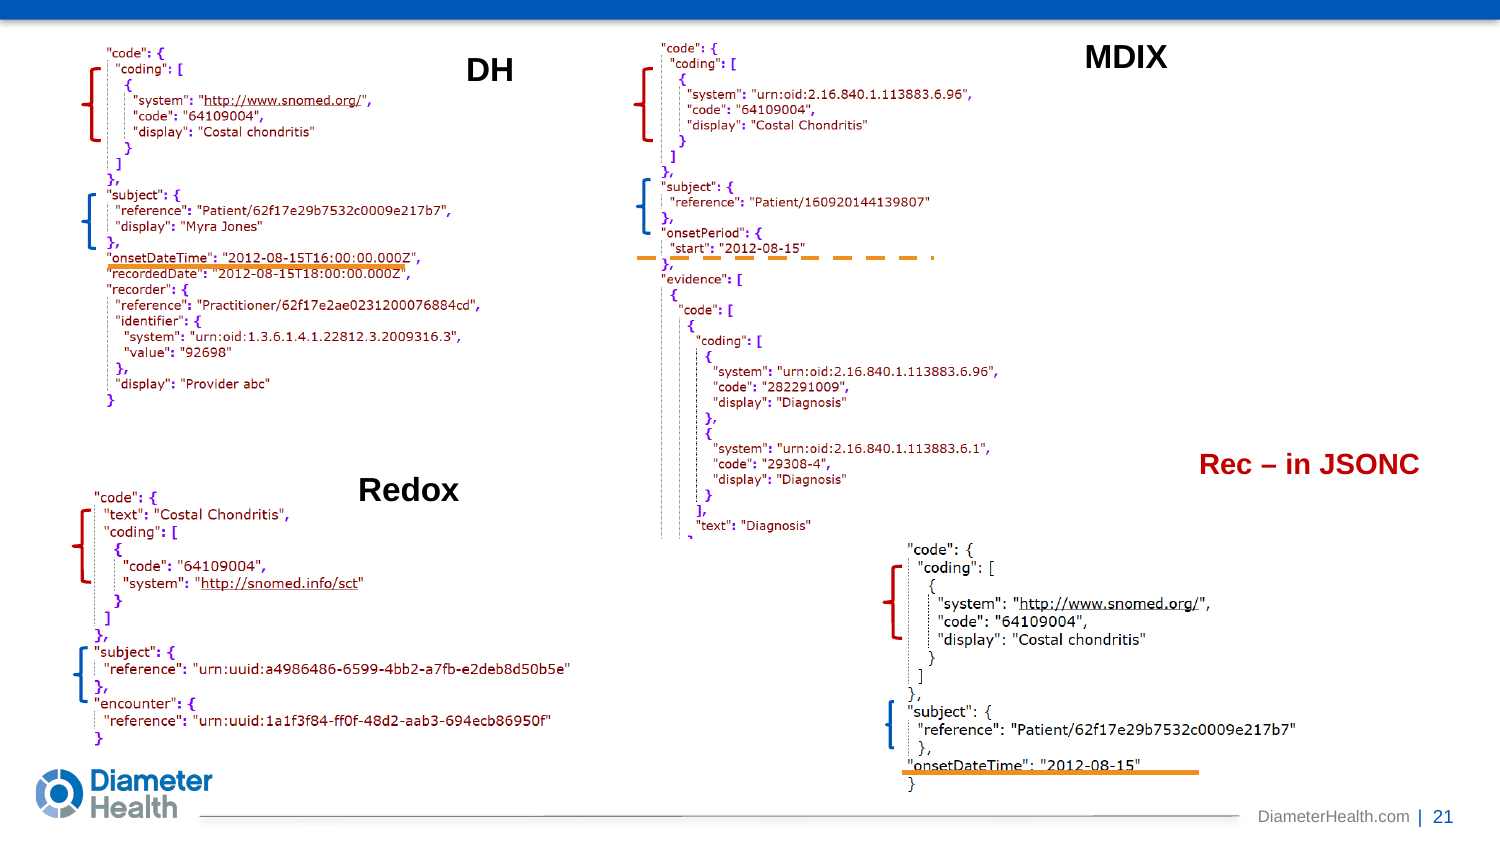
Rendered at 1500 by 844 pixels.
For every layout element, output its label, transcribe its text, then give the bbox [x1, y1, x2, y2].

text_box DH [451, 40, 529, 96]
picture [100, 45, 486, 409]
text_box Redox [343, 461, 475, 487]
text_box Rec – in JSONC [1184, 438, 1436, 489]
text_box [634, 68, 647, 142]
text_box [885, 701, 890, 748]
text_box [73, 647, 81, 702]
picture [652, 40, 1007, 539]
text_box MDIX [1069, 27, 1183, 83]
text_box [81, 68, 95, 142]
picture [895, 540, 1300, 795]
picture [86, 488, 577, 749]
text_box [636, 178, 647, 234]
text_box [82, 193, 95, 250]
